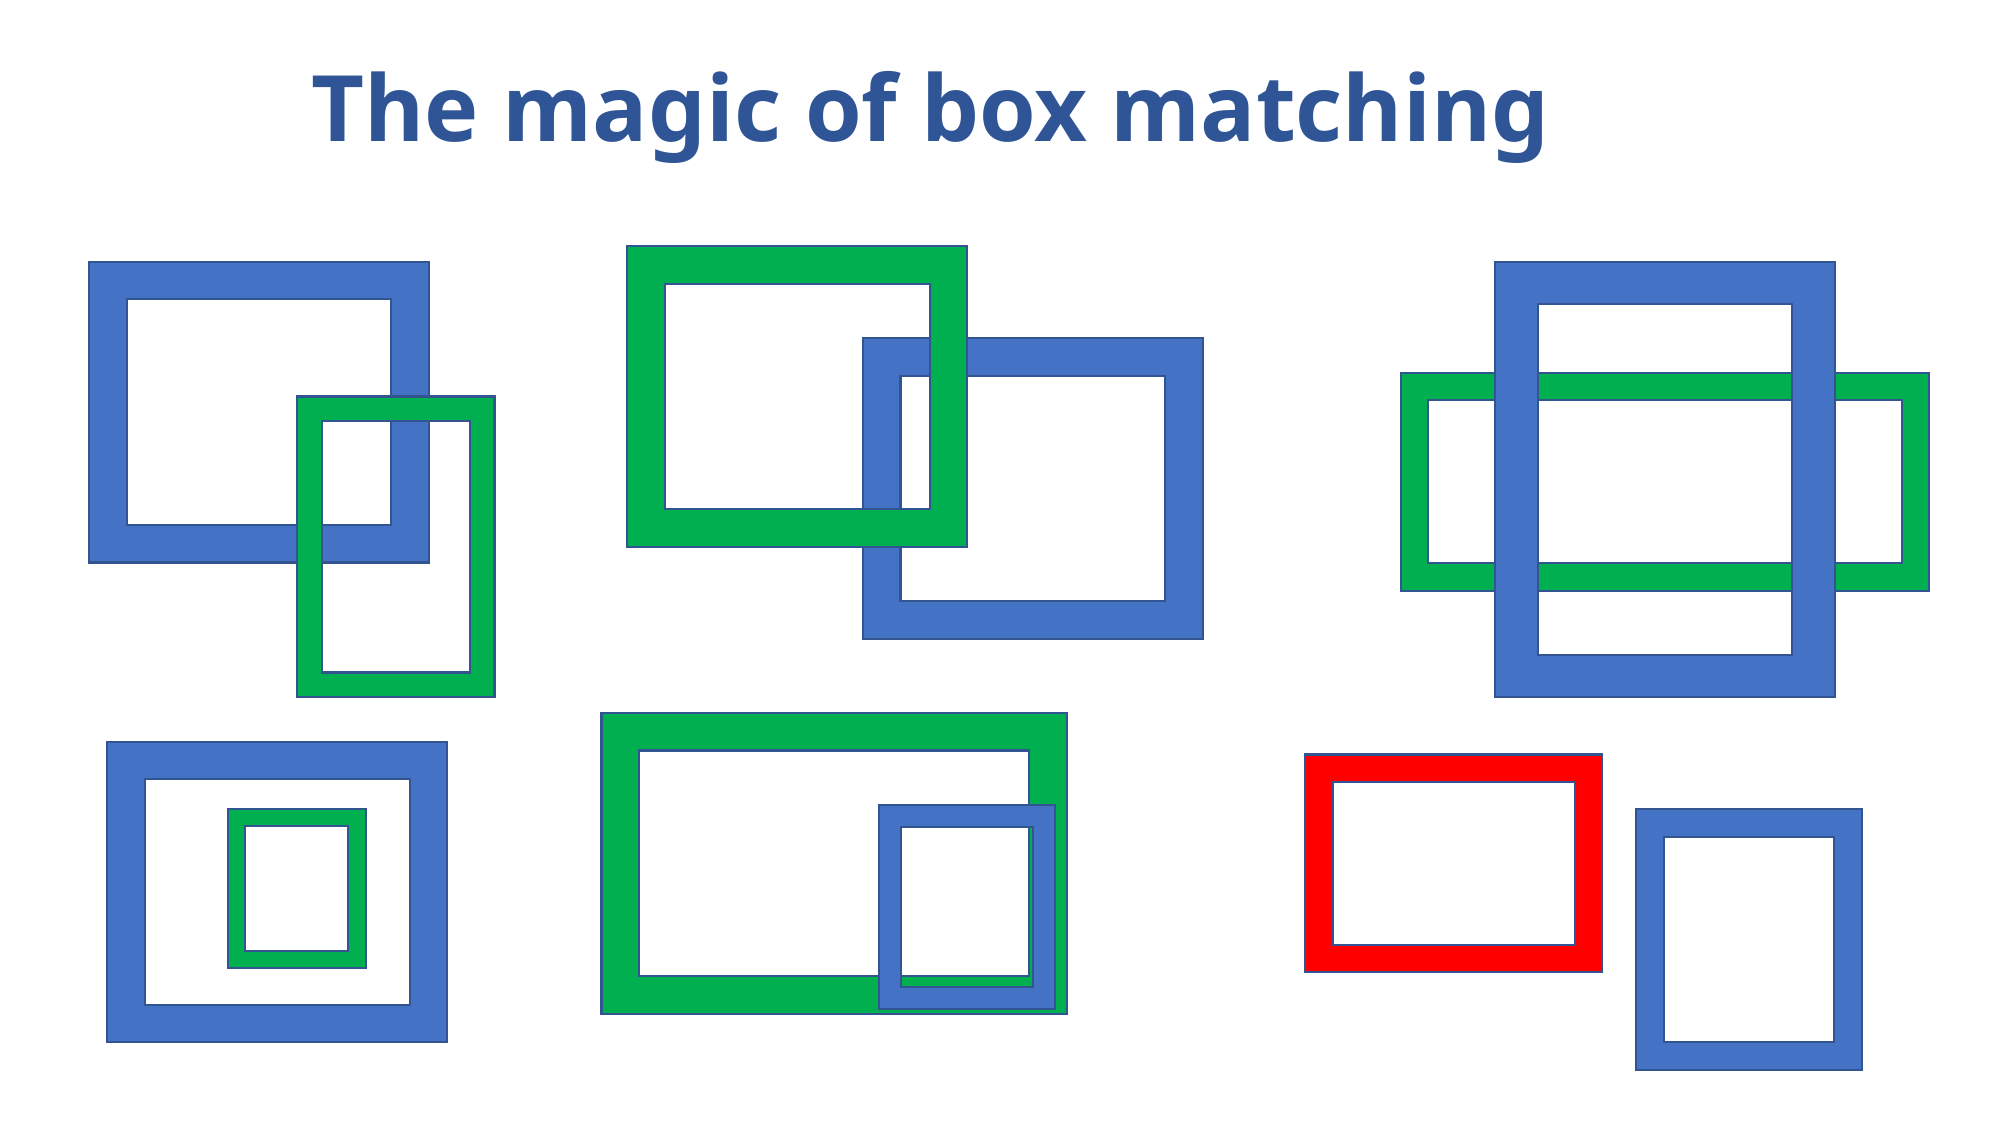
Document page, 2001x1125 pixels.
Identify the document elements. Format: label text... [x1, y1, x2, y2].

text_box [1539, 562, 1791, 592]
text_box [296, 395, 496, 698]
text_box [1539, 372, 1791, 401]
text_box [600, 712, 1068, 1015]
text_box [1635, 808, 1863, 1071]
text_box [1400, 372, 1494, 592]
text_box [626, 245, 968, 548]
text_box [862, 337, 1204, 640]
text_box [1494, 261, 1836, 698]
title The magic of box matching [296, 2, 2000, 221]
text_box [106, 741, 448, 1043]
text_box [88, 261, 430, 564]
text_box [1304, 753, 1603, 973]
text_box [878, 804, 1056, 1010]
text_box [1836, 372, 1930, 592]
text_box [227, 808, 367, 969]
